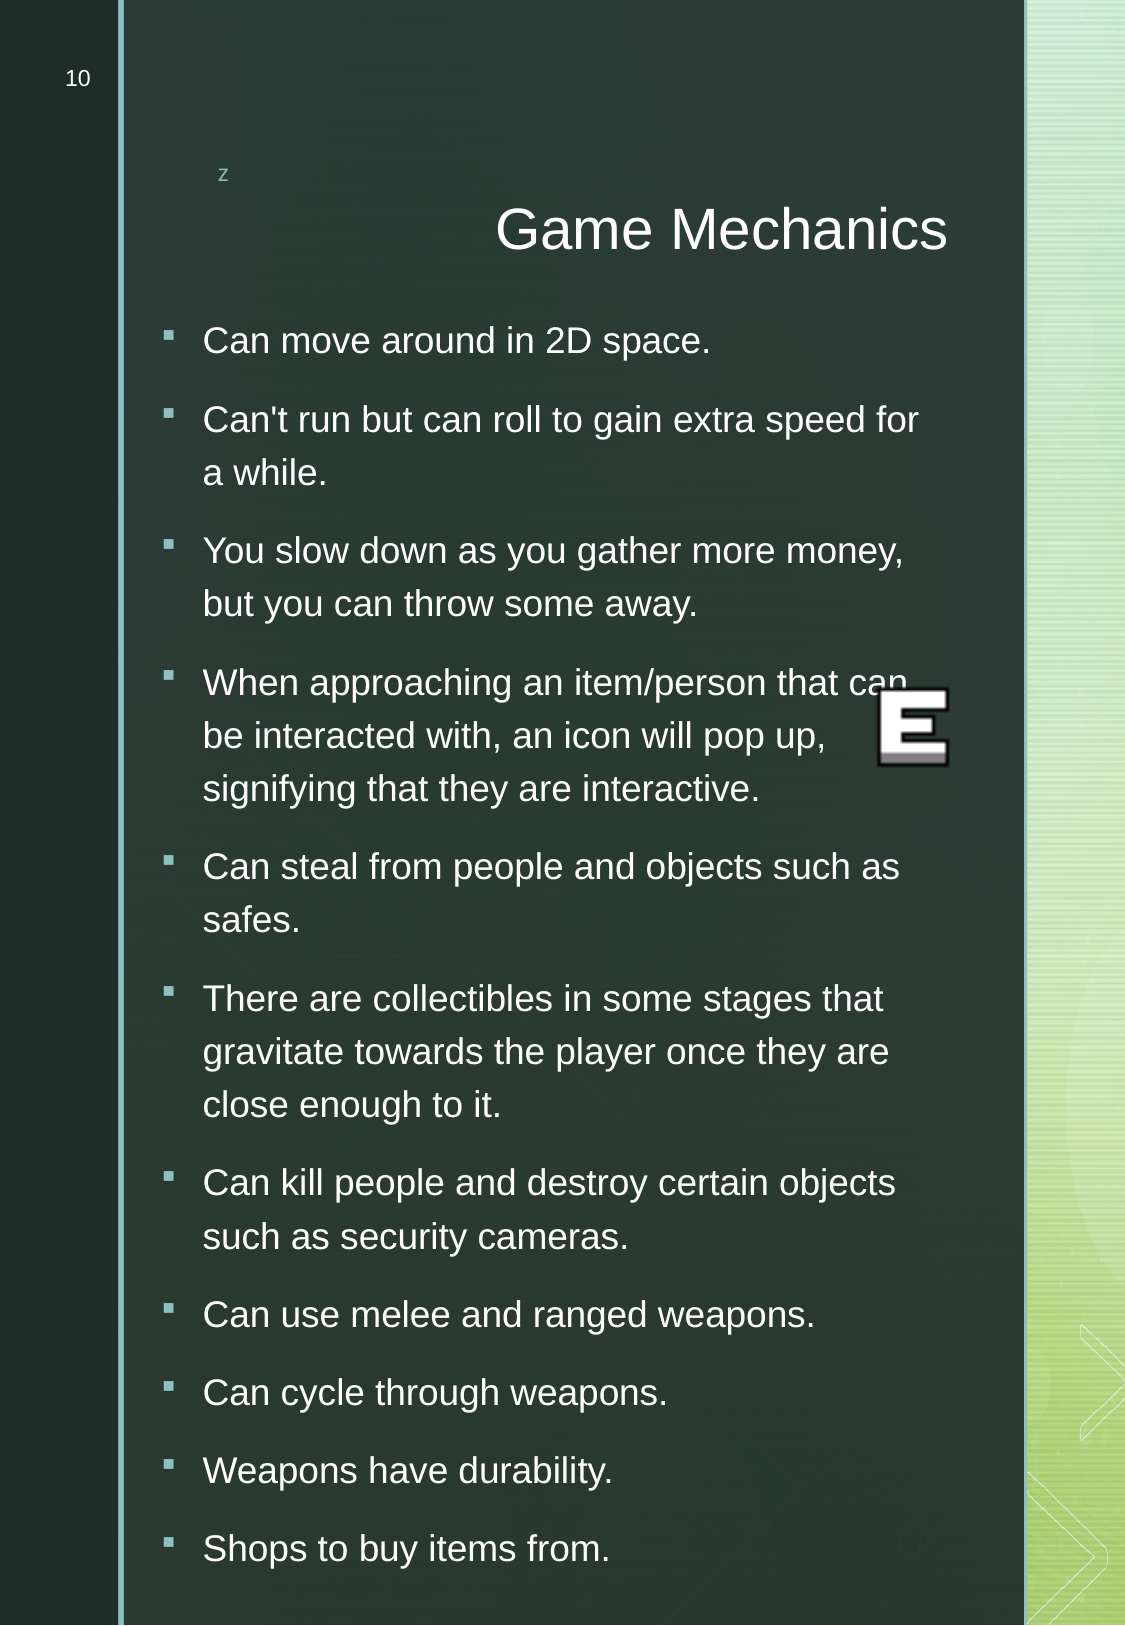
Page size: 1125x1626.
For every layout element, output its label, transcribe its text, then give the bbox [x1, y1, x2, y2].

list Can move around in 2D space. Can't run but can roll to gain extra speed for a while. You slow down as you gather more money, but you can throw some away. When approaching an item/person that can be interacted with, an icon will pop up, signifying that they are interactive. Can steal from people and objects such as safes. There are collectibles in some stages that gravitate towards the player once they are close enough to it. Can kill people and destroy certain objects such as security cameras. Can use melee and ranged weapons. Can cycle through weapons. Weapons have durability. Shops to buy items from. [145, 300, 965, 1578]
title Game Mechanics [241, 191, 965, 300]
slide_number 10 [19, 38, 99, 116]
picture [865, 674, 974, 785]
picture [1028, 0, 1125, 1625]
